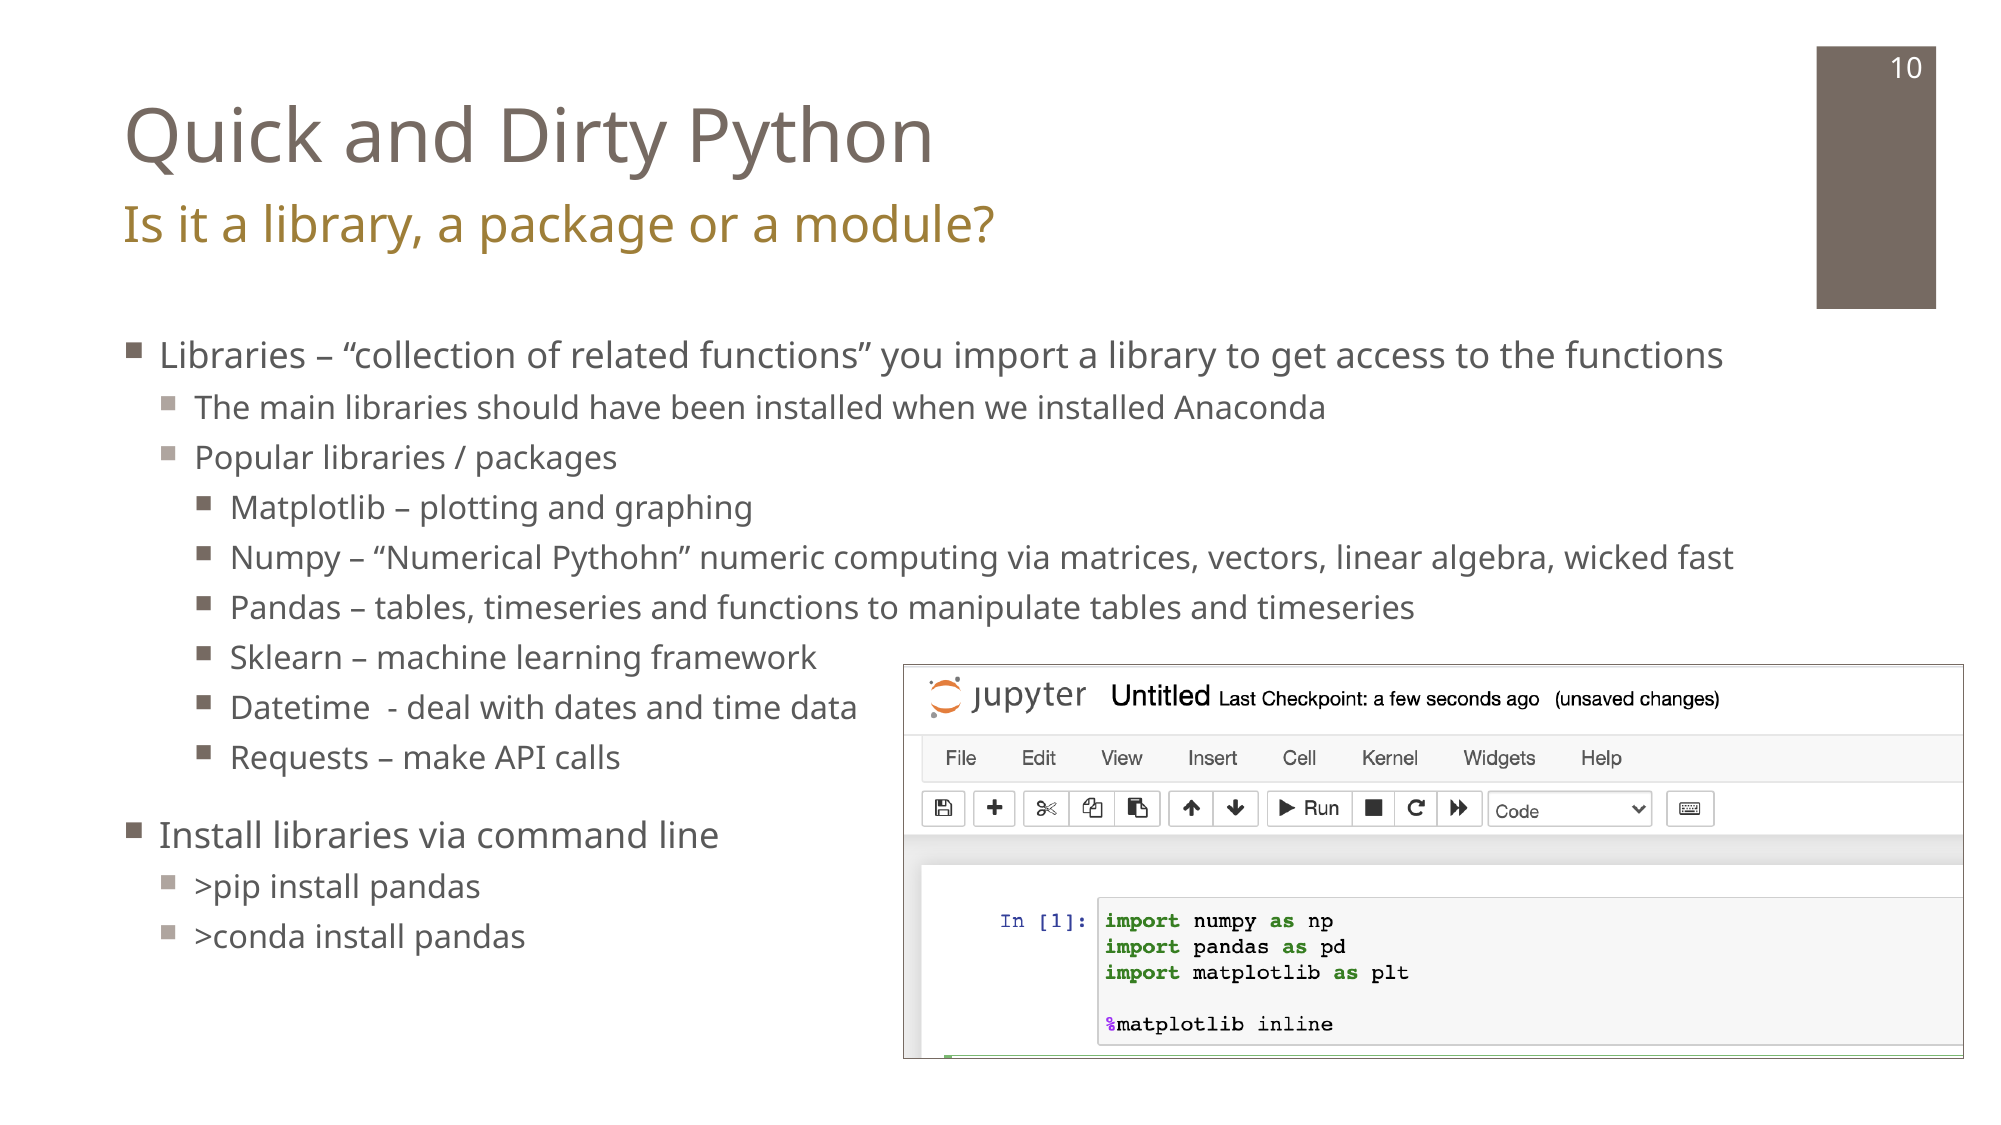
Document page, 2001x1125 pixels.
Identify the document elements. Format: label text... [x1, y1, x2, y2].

picture [902, 664, 1964, 1059]
list Is it a library, a package or a module? [109, 185, 1763, 313]
list Libraries – “collection of related functions” you import a library to get access to the functions The main libraries should have been installed when we installed Anaconda Popular libraries / packages Matplotlib – plotting and graphing Numpy – “Numerical Pythohn” numeric computing via matrices, vectors, linear algebra, wicked fast Pandas – tables, timeseries and functions to manipulate tables and timeseries Sklearn – machine learning framework Datetime - deal with dates and time data Requests – make API calls Install libraries via command line >pip install pandas >conda install pandas [109, 324, 1762, 1005]
slide_number 10 [1816, 39, 1938, 100]
title Quick and Dirty Python [109, 22, 1762, 185]
